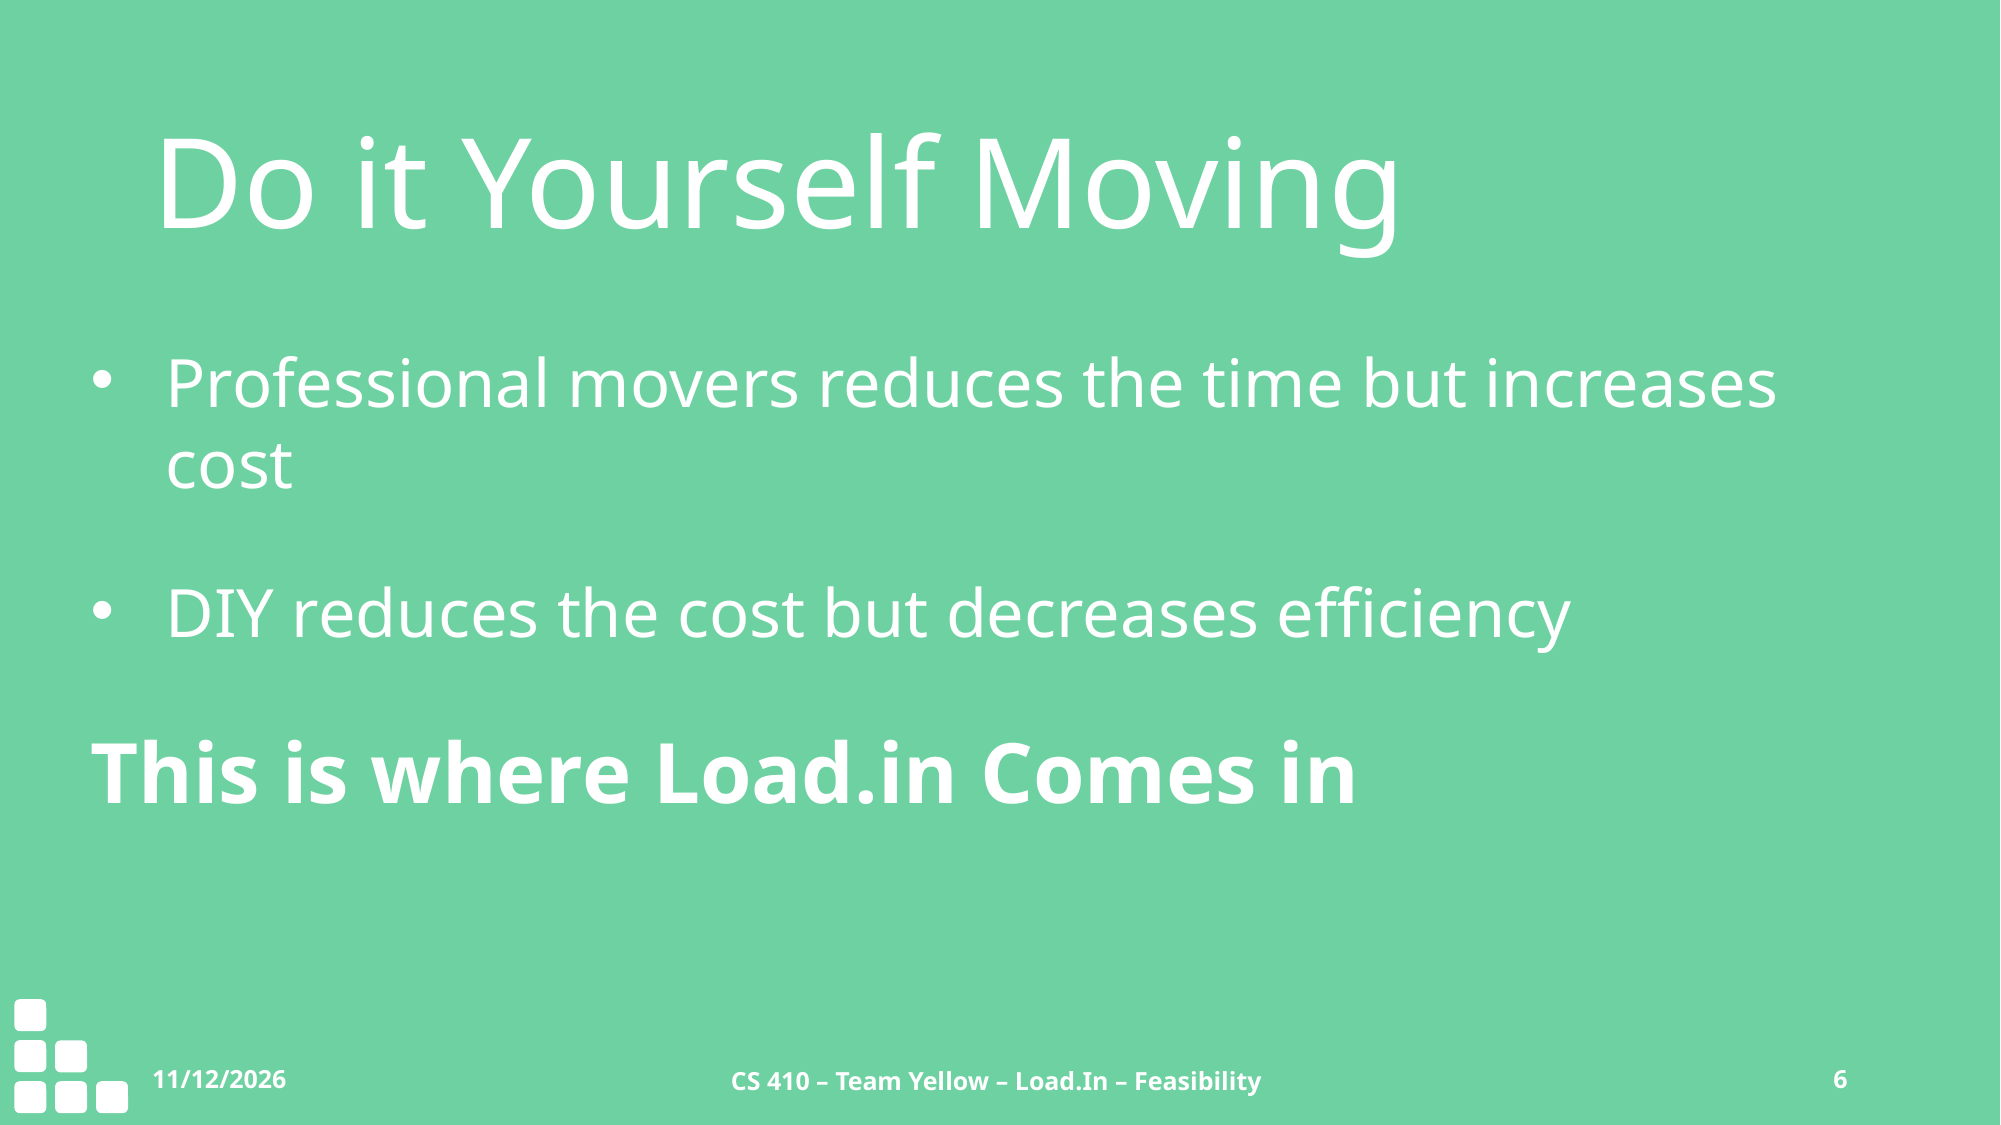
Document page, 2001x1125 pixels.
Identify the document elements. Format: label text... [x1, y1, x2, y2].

text_box CS 410 – Team Yellow – Load.In – Feasibility [662, 1035, 1338, 1125]
text_box Do it Yourself Moving [137, 95, 1813, 261]
text_box Professional movers reduces the time but increases cost DIY reduces the cost but decreases efficiency This is where Load.in Comes in [75, 179, 1921, 987]
text_box 6 [1412, 1035, 1863, 1125]
text_box 11/1/2020 [137, 1035, 588, 1125]
